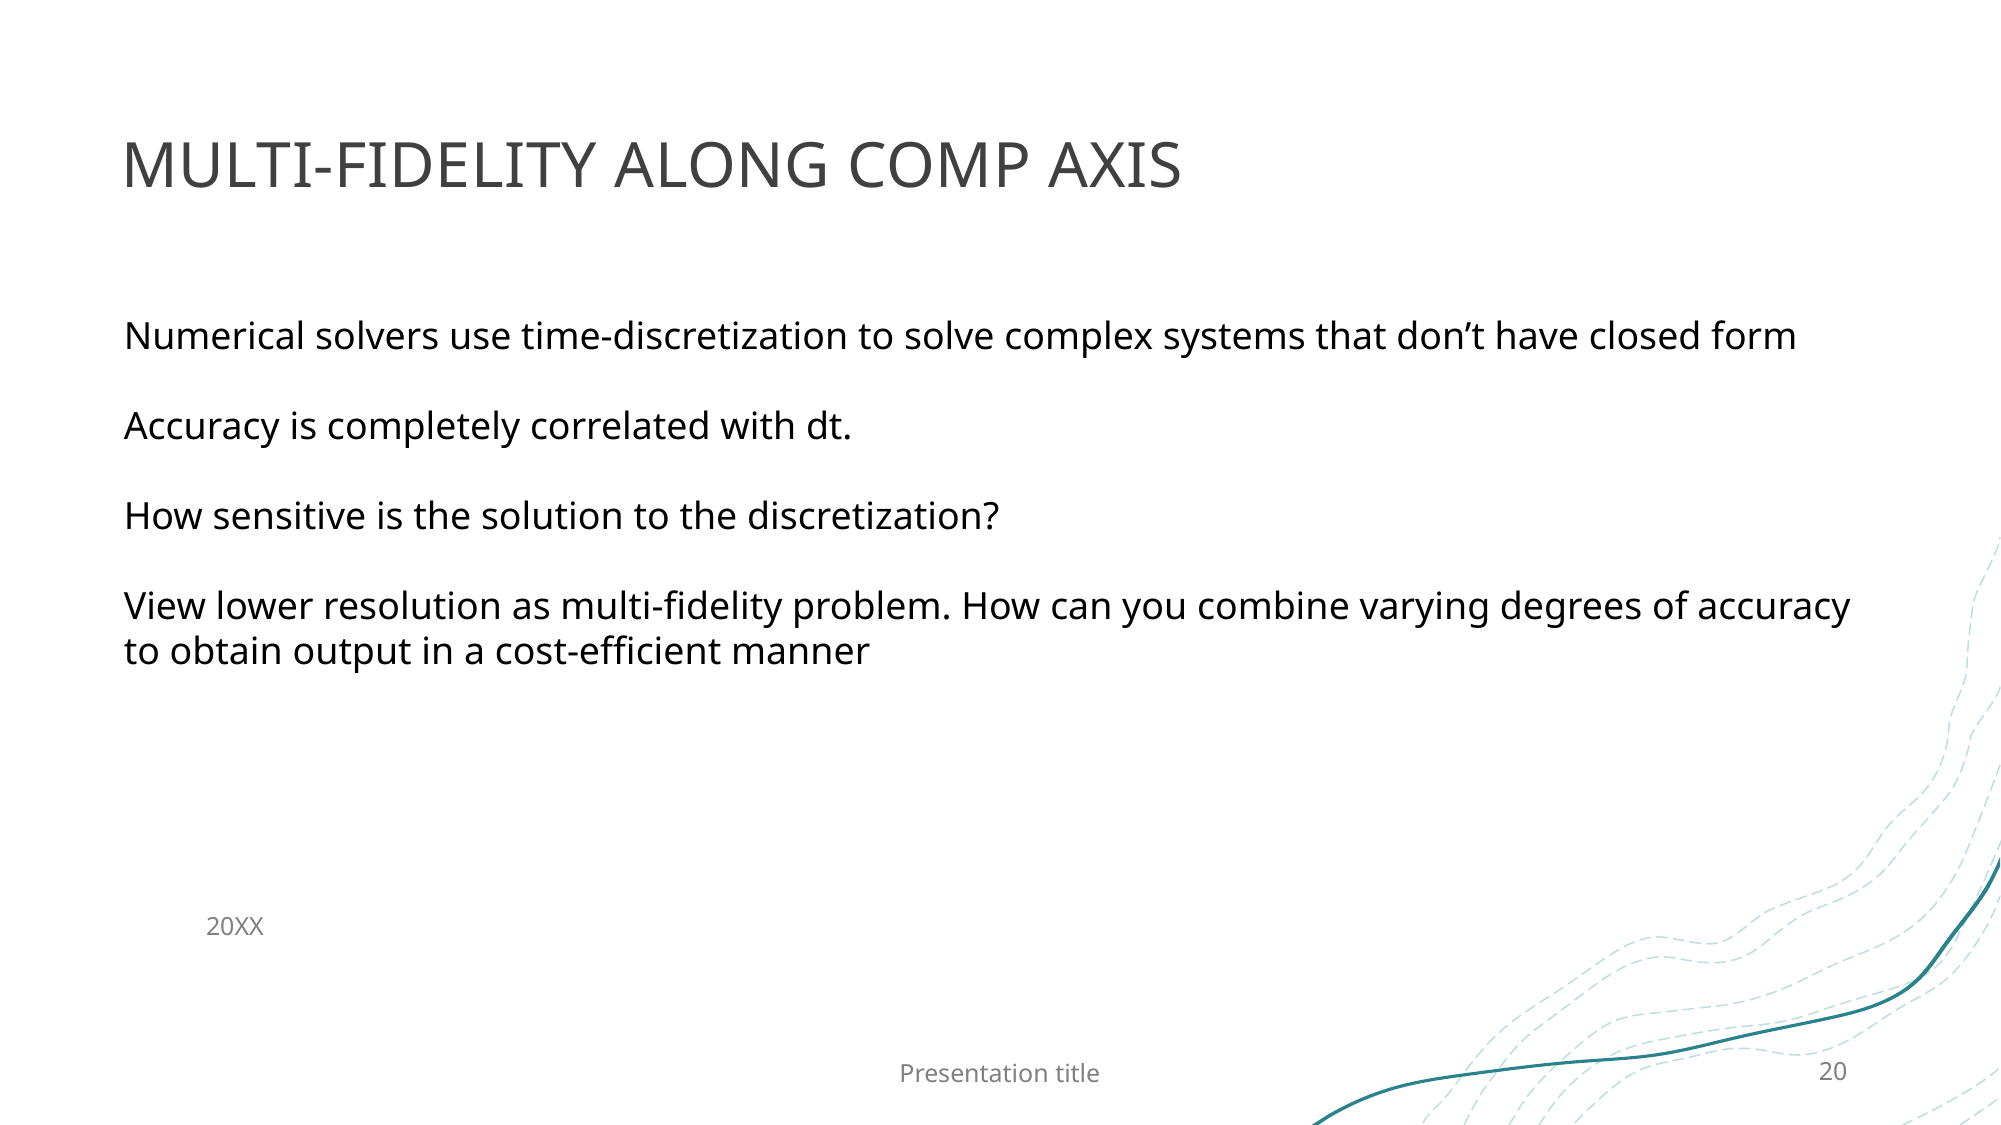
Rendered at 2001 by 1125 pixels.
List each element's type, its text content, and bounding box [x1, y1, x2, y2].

slide_number 20 [1412, 1042, 1863, 1103]
title Multi-fidelity along comp axis [106, 58, 1477, 276]
slide_number 20XX [190, 895, 641, 955]
text_box Numerical solvers use time-discretization to solve complex systems that don’t have closed form Accuracy is completely correlated with dt. How sensitive is the solution to the discretization? View lower resolution as multi-fidelity problem. How can you combine varying degrees of accuracy to obtain output in a cost-efficient manner [108, 304, 1868, 680]
footer Presentation title [662, 1042, 1338, 1103]
